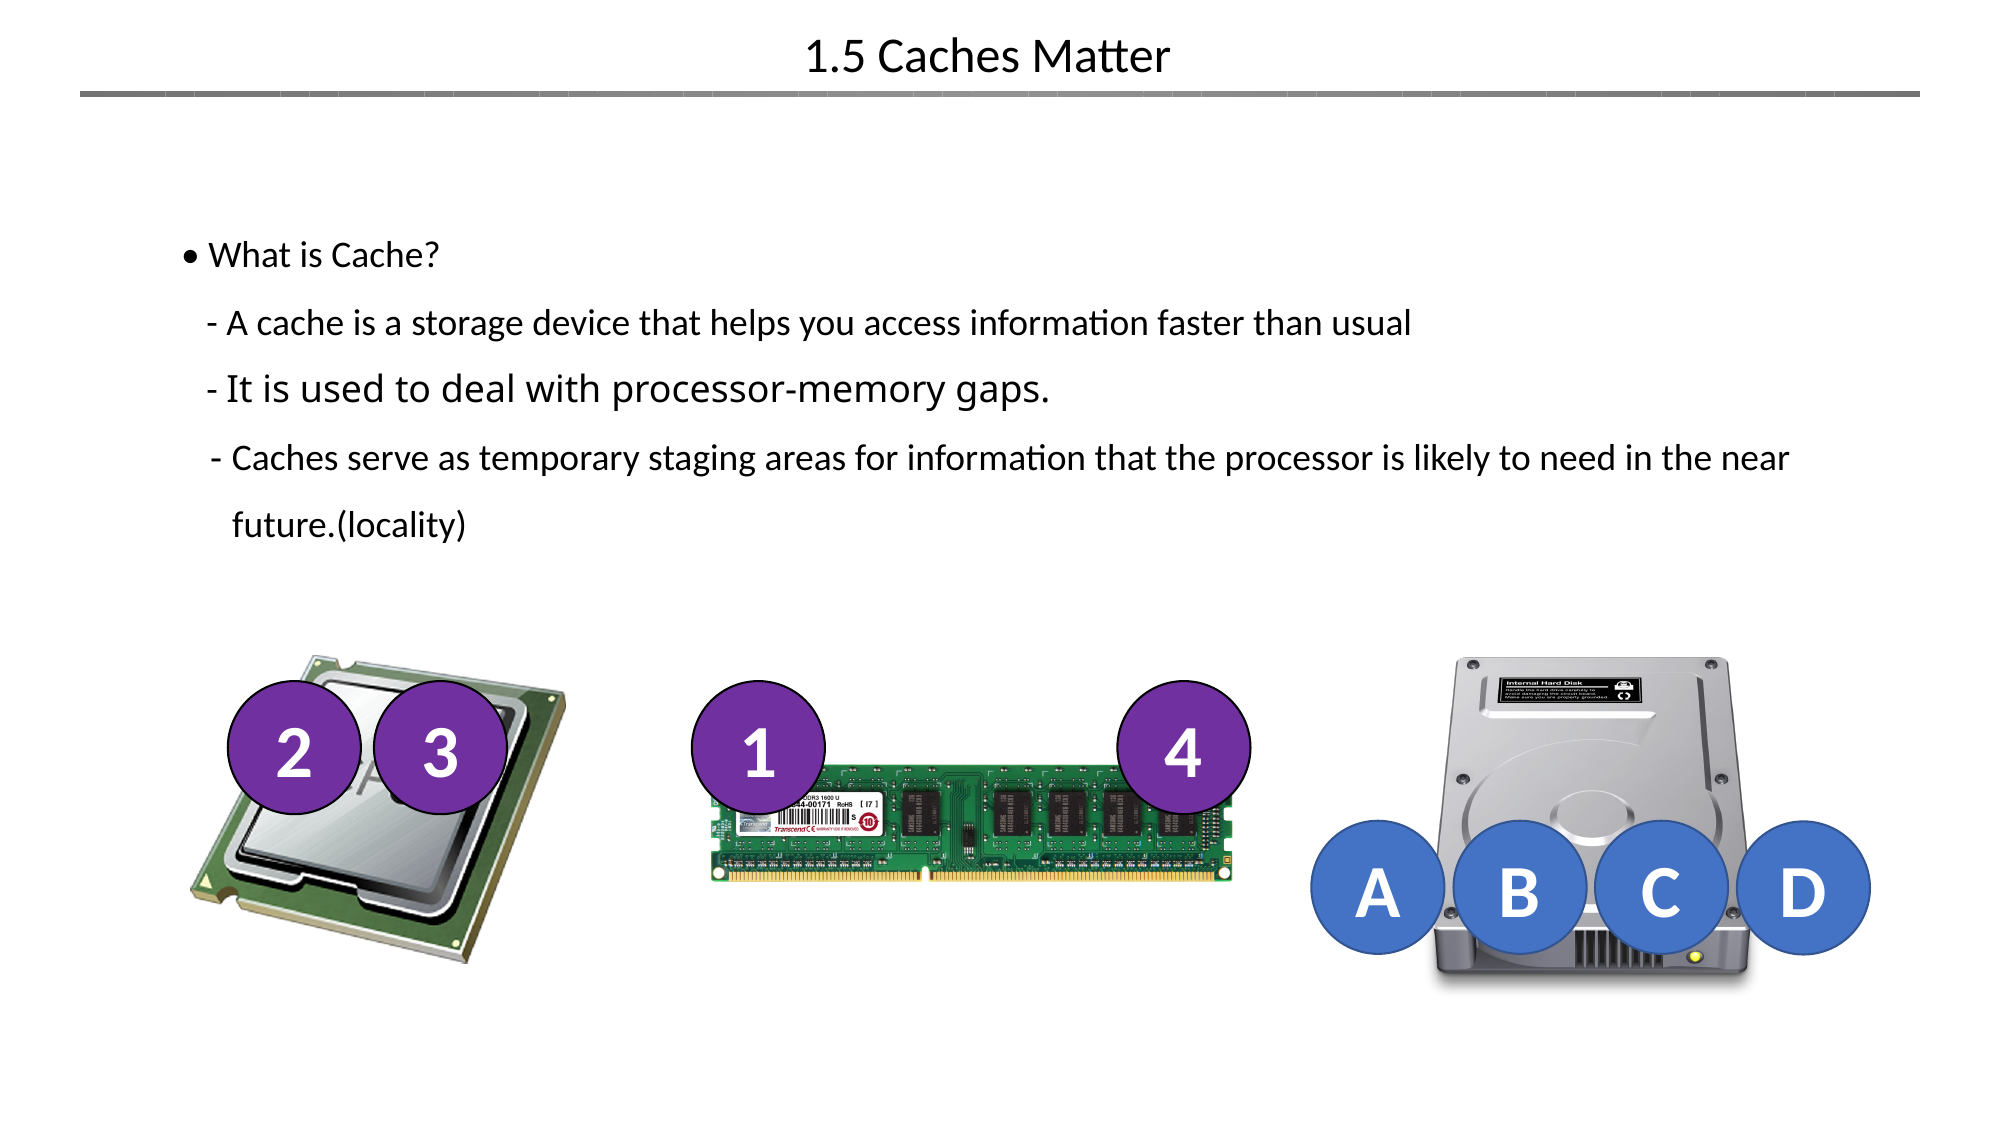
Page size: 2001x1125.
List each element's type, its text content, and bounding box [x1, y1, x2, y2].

text_box 1.5 Caches Matter [788, 14, 1212, 90]
text_box D [1773, 820, 1872, 956]
text_box A [1310, 819, 1411, 955]
picture [190, 628, 566, 1004]
text_box 1 [690, 680, 826, 753]
text_box [78, 89, 1922, 99]
text_box 4 [1116, 680, 1252, 747]
picture [691, 747, 1252, 901]
text_box • What is Cache? - A cache is a storage device that helps you access information faster than usual - It is used to deal with processor-memory gaps. - Caches serve as temporary staging areas for information that the processor is likely to need in the near future.(locality) [166, 200, 1942, 553]
picture [1411, 643, 1773, 1005]
